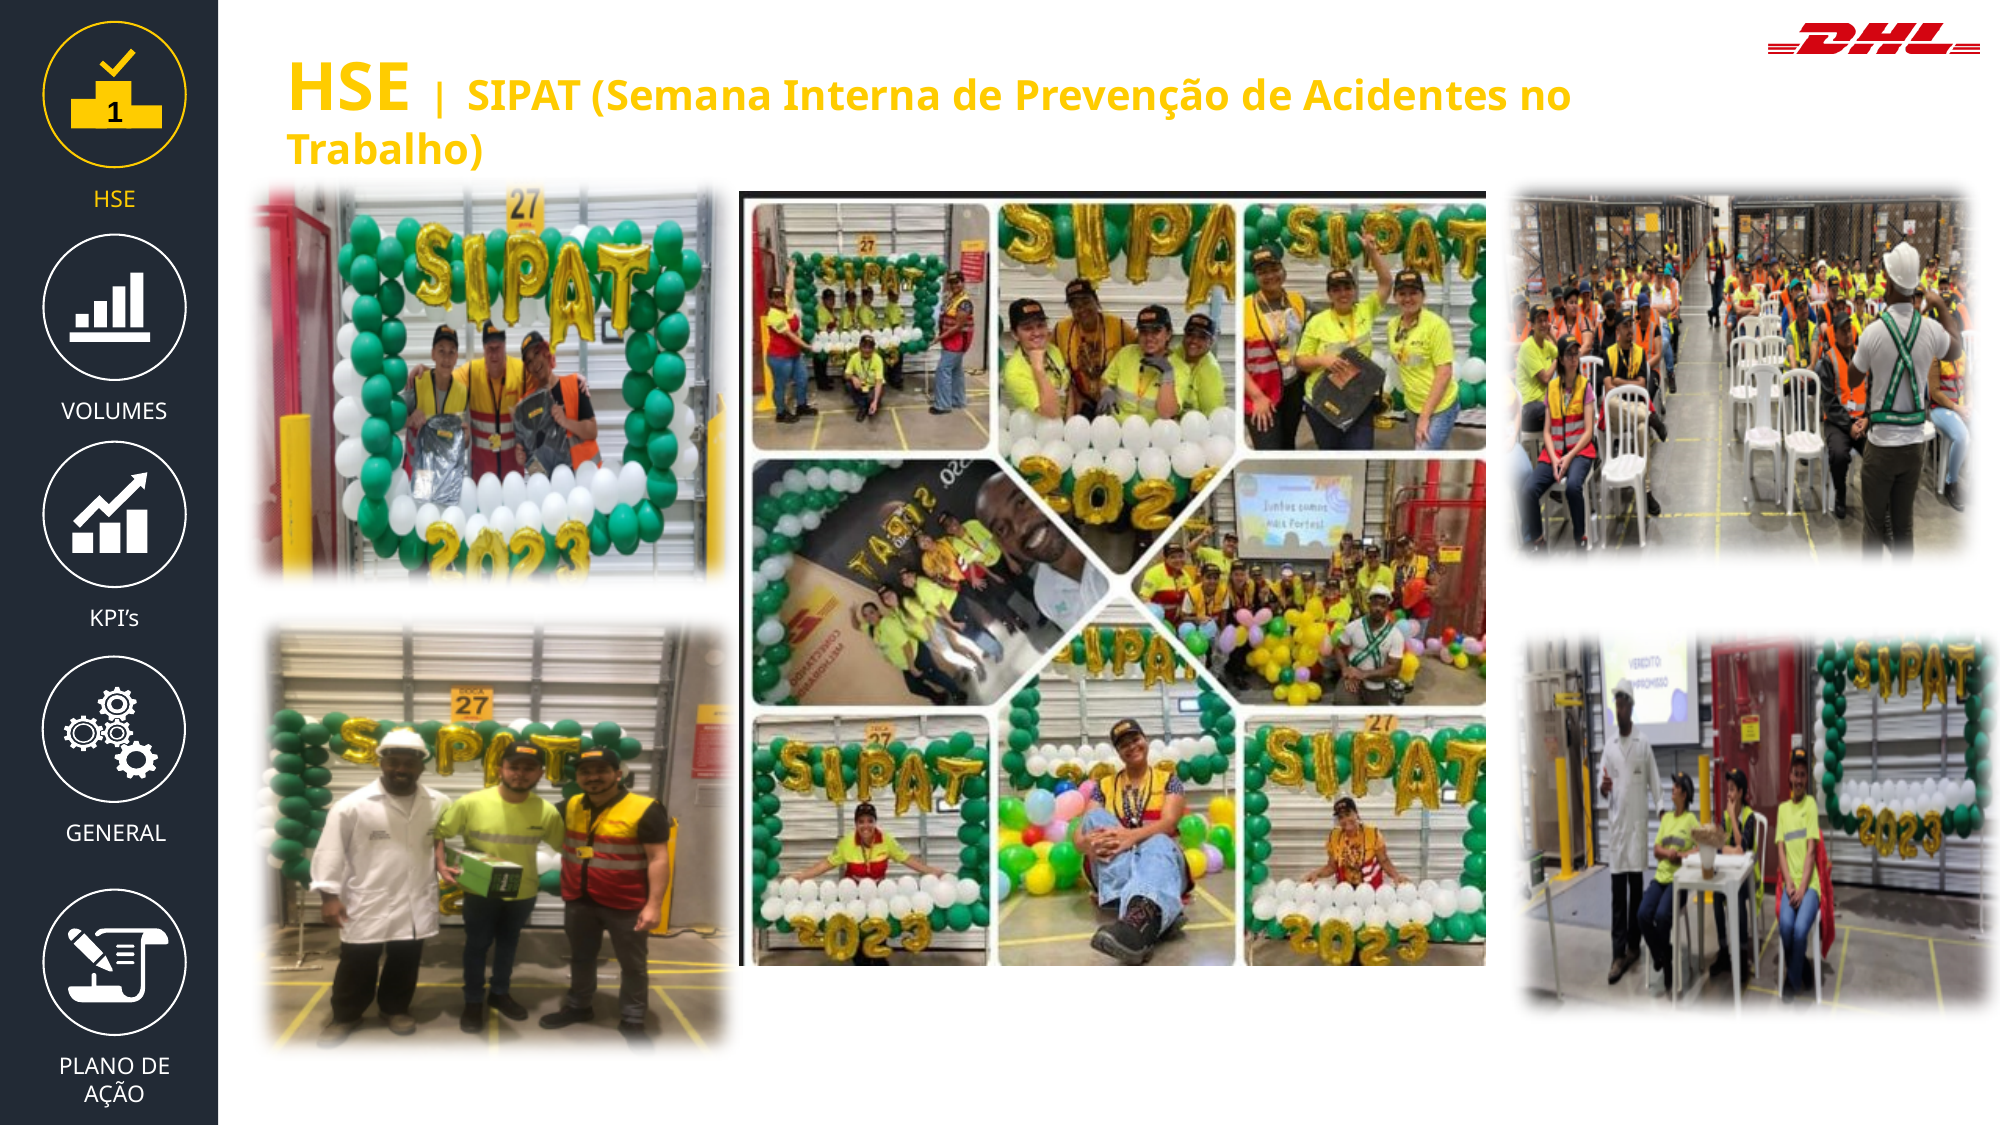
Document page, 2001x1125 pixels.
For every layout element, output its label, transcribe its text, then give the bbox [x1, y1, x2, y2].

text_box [12, 656, 220, 855]
text_box [0, 0, 219, 1125]
picture [1500, 176, 1984, 571]
picture [1510, 626, 2000, 1024]
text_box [43, 234, 186, 433]
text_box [43, 441, 186, 639]
text_box HSE | SIPAT (Semana Interna de Prevenção de Acidentes no Trabalho) [271, 49, 1785, 168]
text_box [43, 21, 186, 220]
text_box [43, 889, 186, 1114]
picture [1767, 22, 1981, 55]
picture [244, 176, 1486, 1064]
